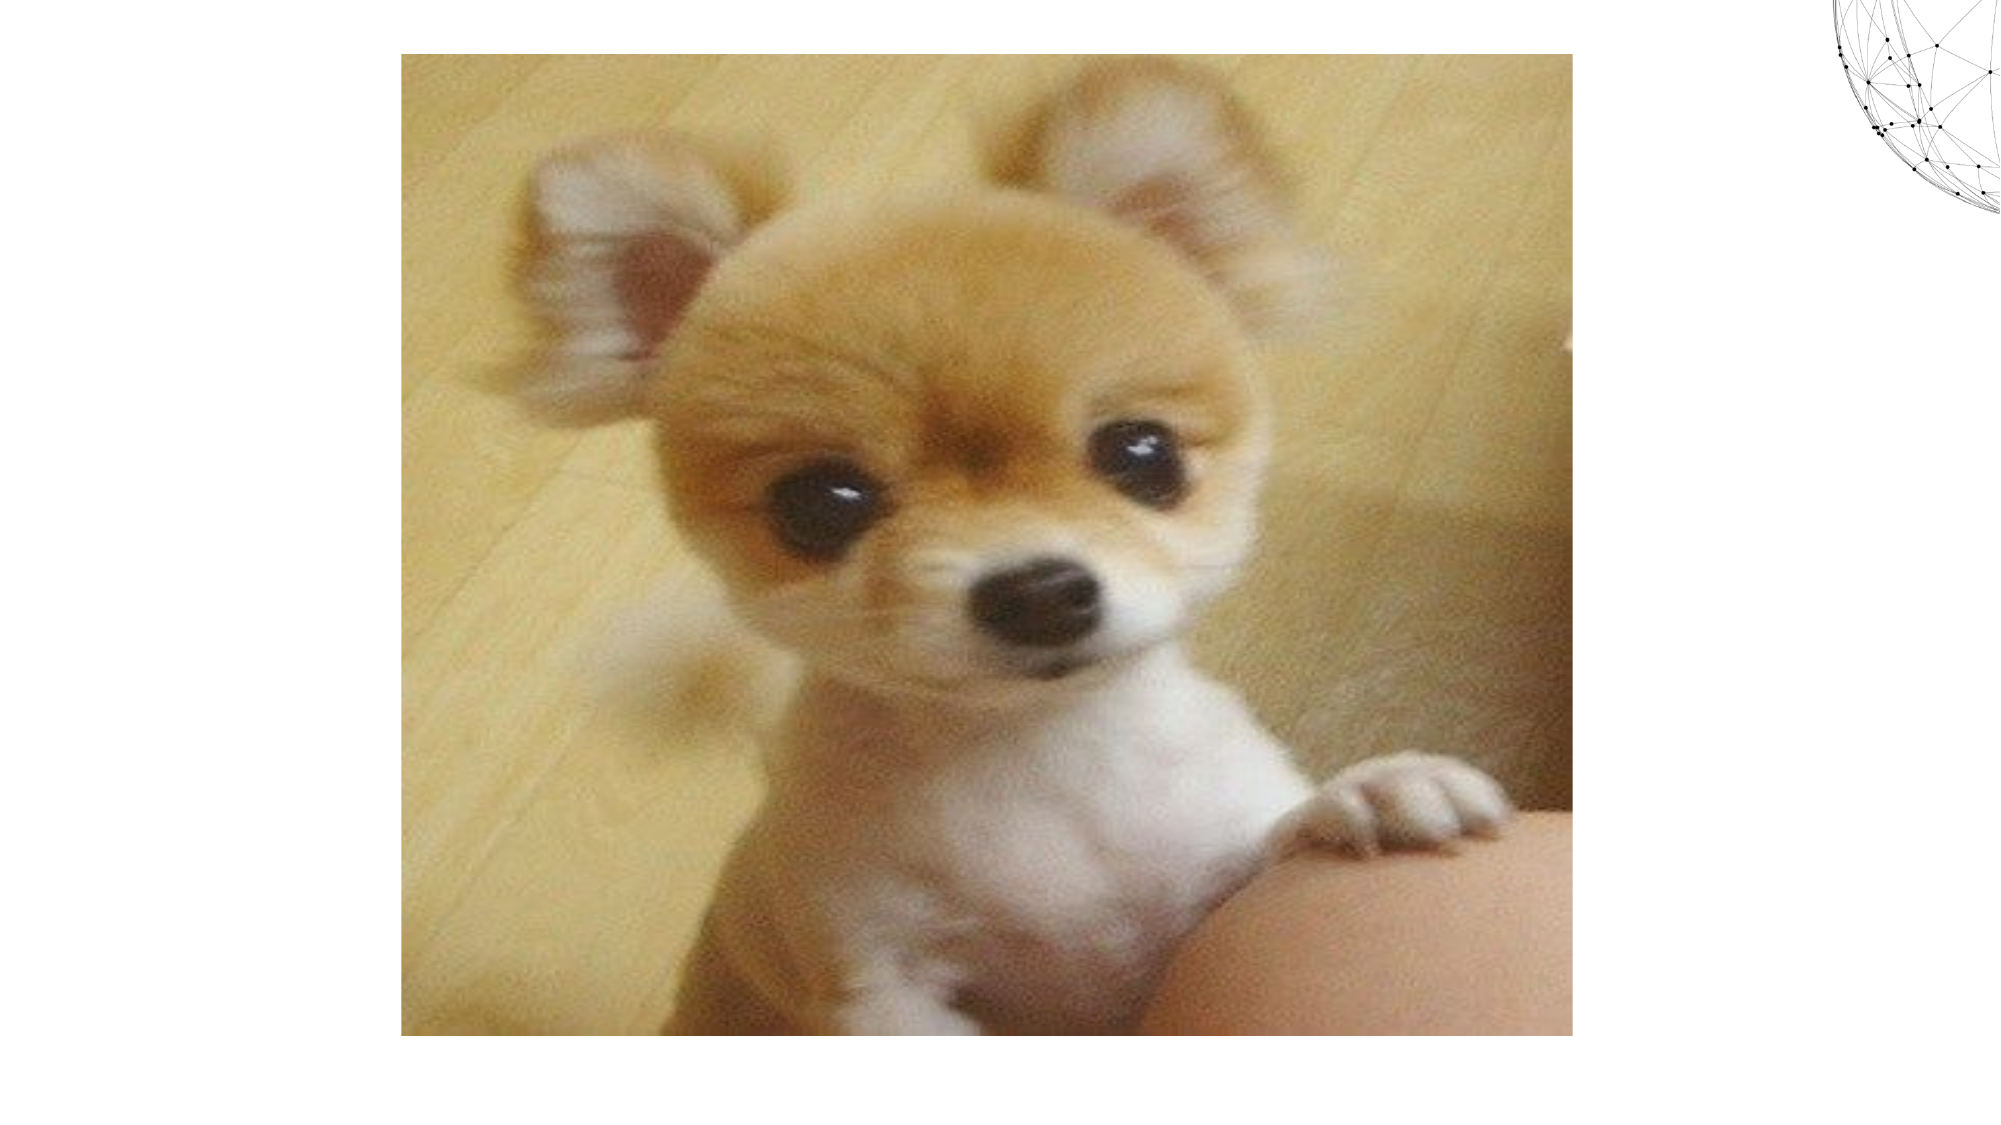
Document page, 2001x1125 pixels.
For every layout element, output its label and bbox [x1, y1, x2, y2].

picture [401, 0, 2000, 1036]
